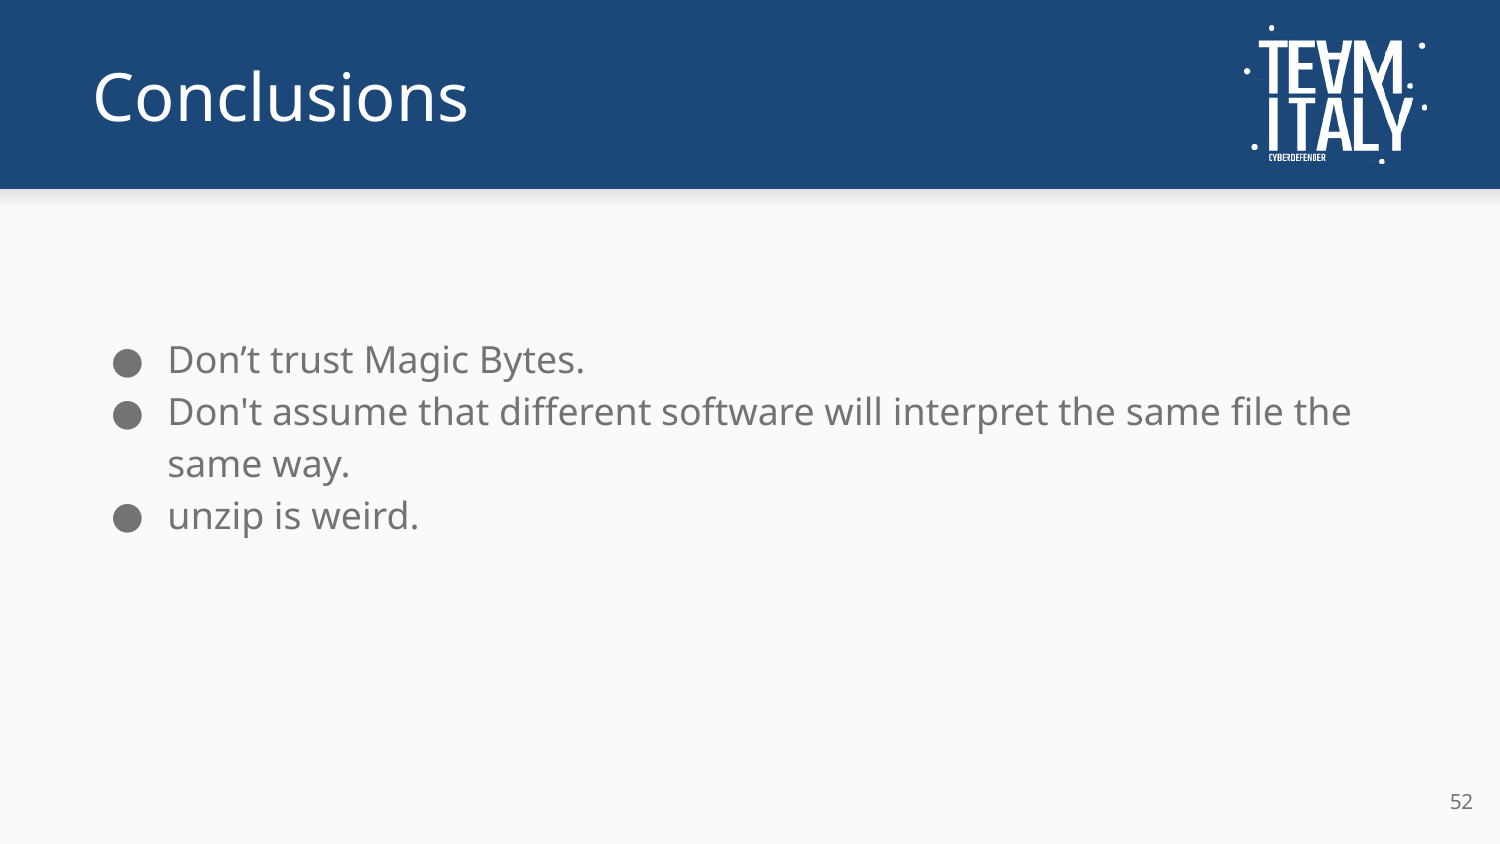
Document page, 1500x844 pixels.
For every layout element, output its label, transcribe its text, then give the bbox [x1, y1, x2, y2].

slide_number ‹#› [1398, 770, 1489, 835]
title Conclusions [77, 0, 1245, 190]
picture [1245, 25, 1427, 164]
list Don’t trust Magic Bytes. Don't assume that different software will interpret the same file the same way. unzip is weird. [77, 314, 1427, 760]
